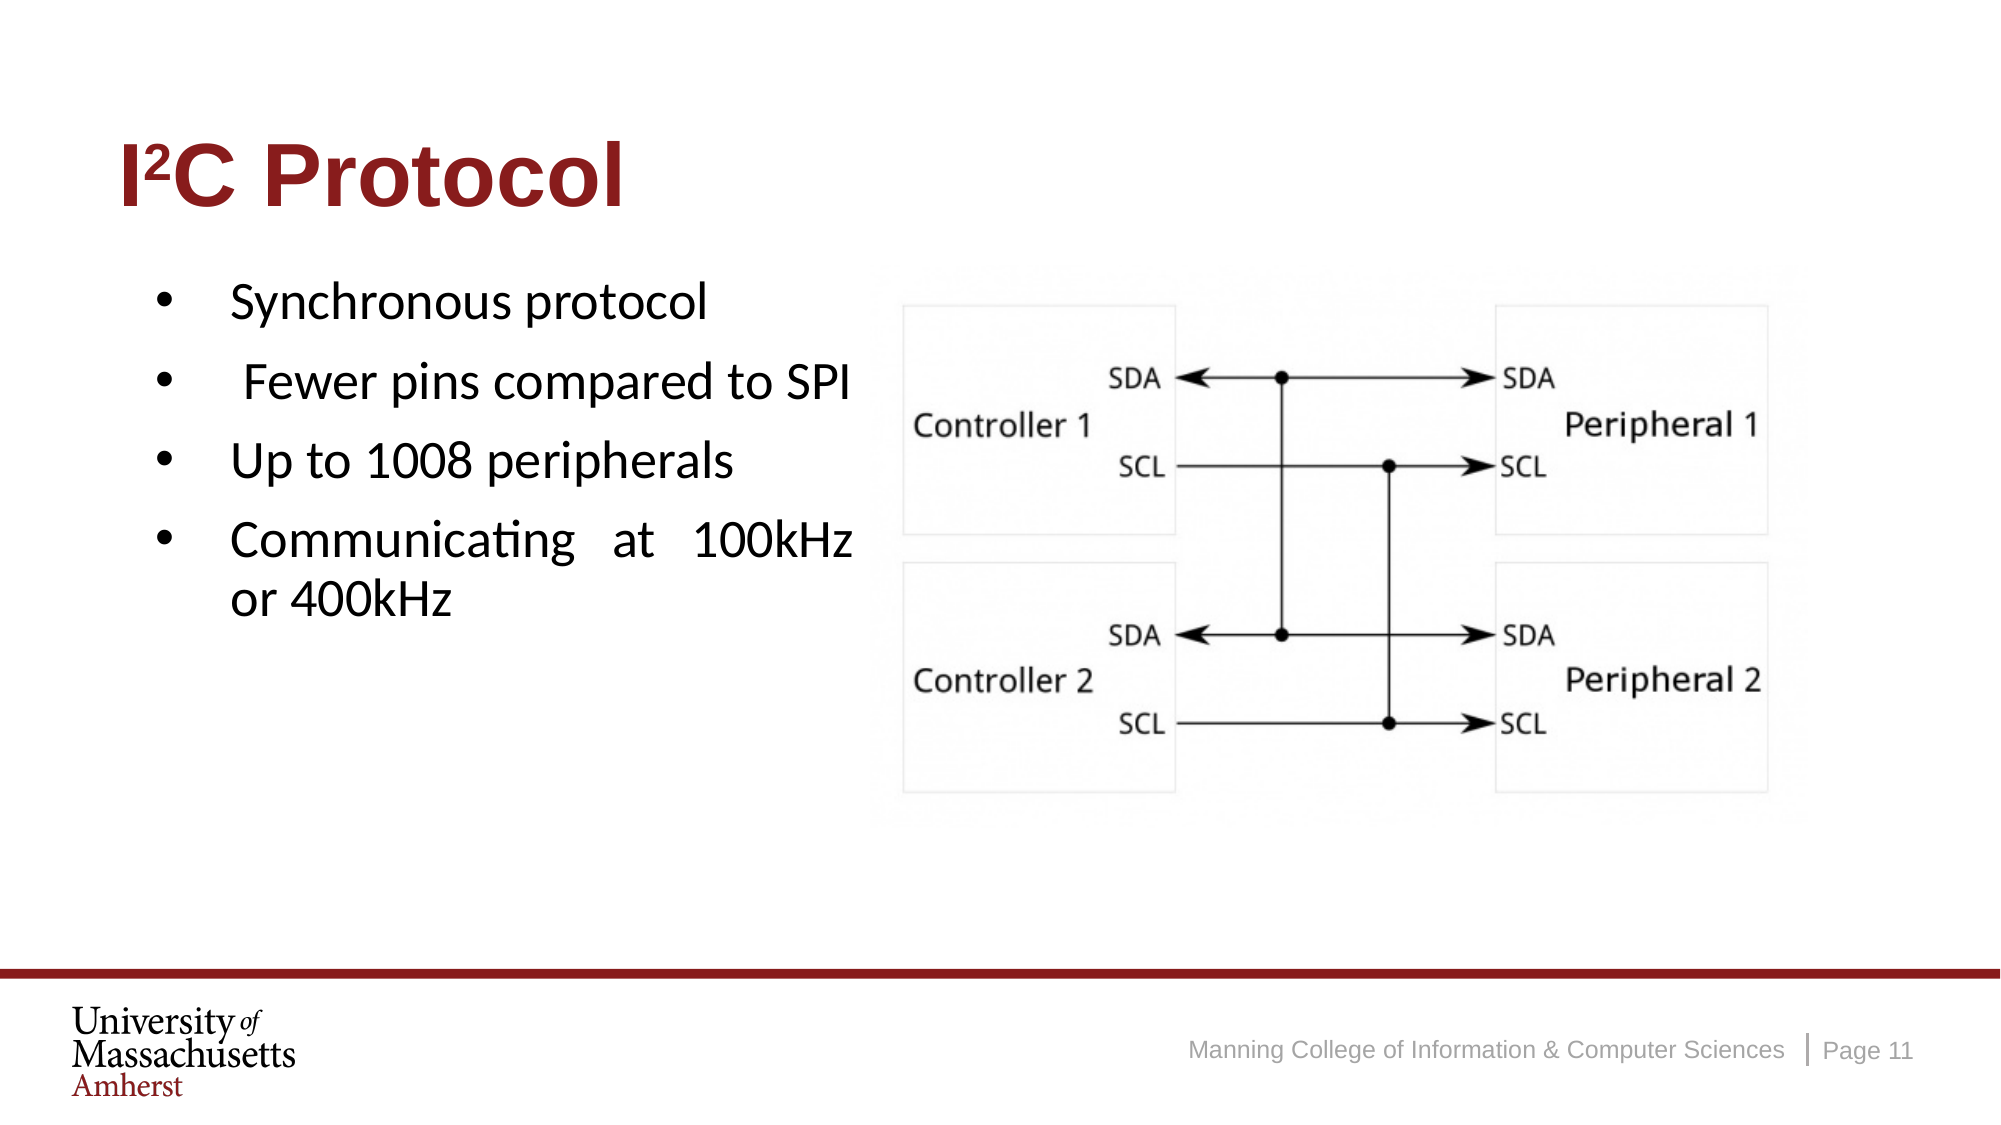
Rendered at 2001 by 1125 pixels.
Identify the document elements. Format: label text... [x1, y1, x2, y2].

picture [869, 265, 1808, 829]
picture [70, 1006, 296, 1097]
list Synchronous protocol Fewer pins compared to SPI Up to 1008 peripherals Communicating at 100kHz or 400kHz [103, 265, 870, 902]
title I2C Protocol [103, 121, 1899, 234]
slide_number Page 11 [1807, 1033, 1966, 1067]
